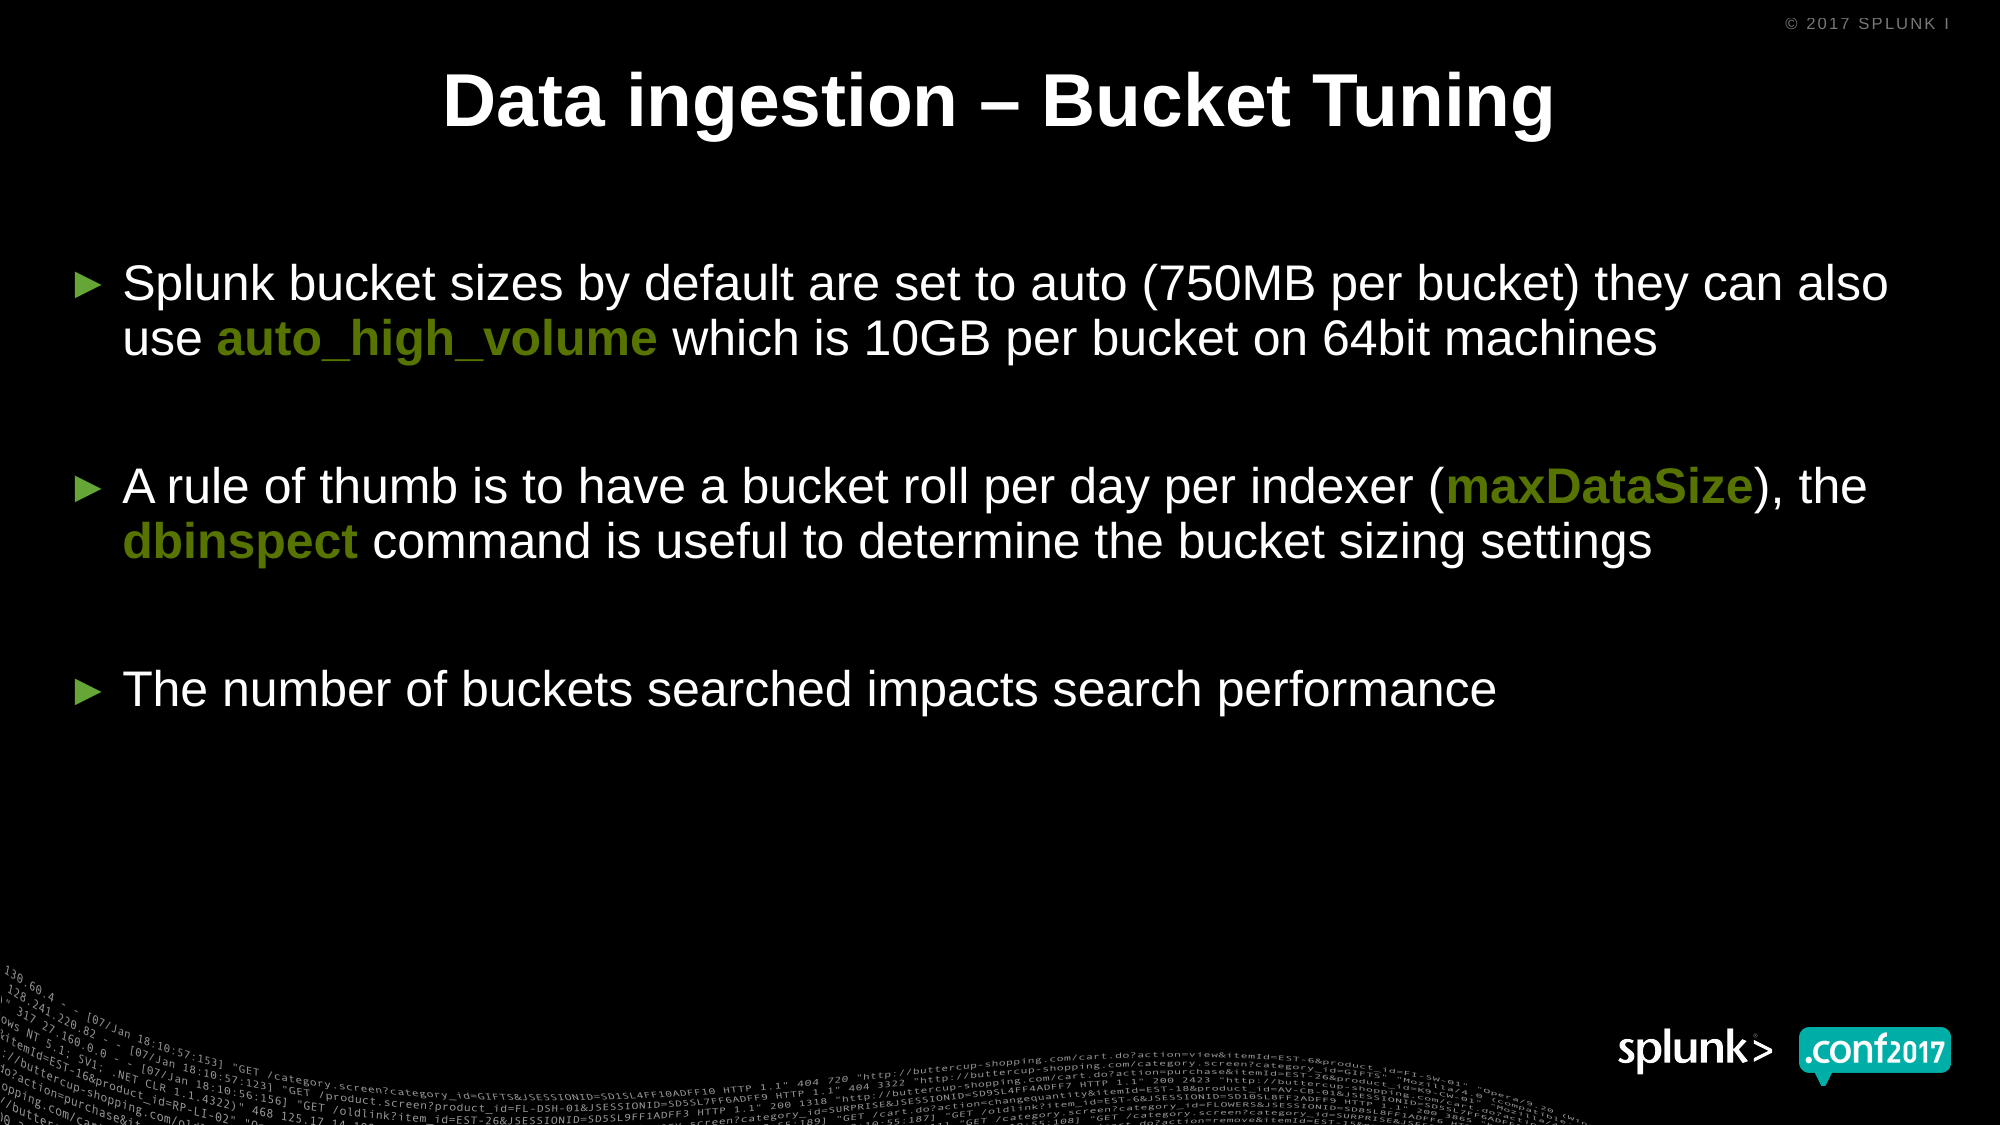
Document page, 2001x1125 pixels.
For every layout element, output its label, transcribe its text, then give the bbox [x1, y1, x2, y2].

title Data ingestion – Bucket Tuning [74, 50, 1926, 124]
list Splunk bucket sizes by default are set to auto (750MB per bucket) they can also use auto_high_volume which is 10GB per bucket on 64bit machines A rule of thumb is to have a bucket roll per day per indexer (maxDataSize), the dbinspect command is useful to determine the bucket sizing settings The number of buckets searched impacts search performance [74, 226, 1926, 969]
picture [0, 0, 2000, 1125]
